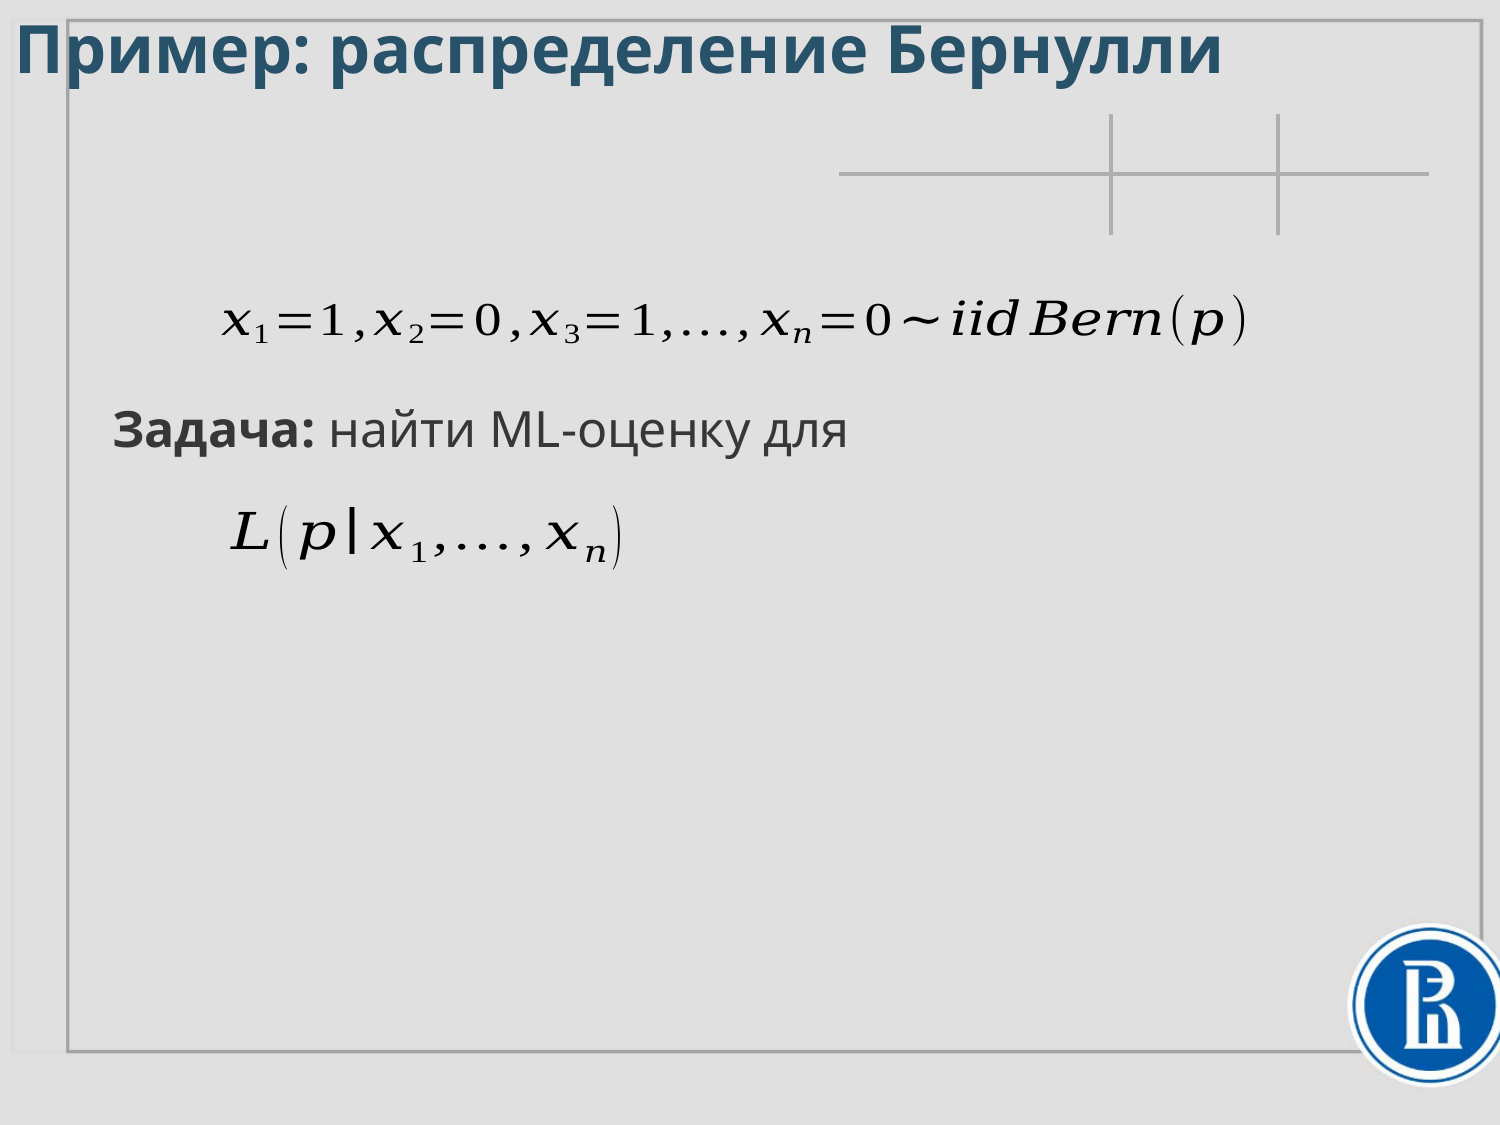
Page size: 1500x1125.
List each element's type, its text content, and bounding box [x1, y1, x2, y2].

text_box Пример: распределение Бернулли [0, 0, 1500, 96]
picture [0, 96, 1500, 1125]
